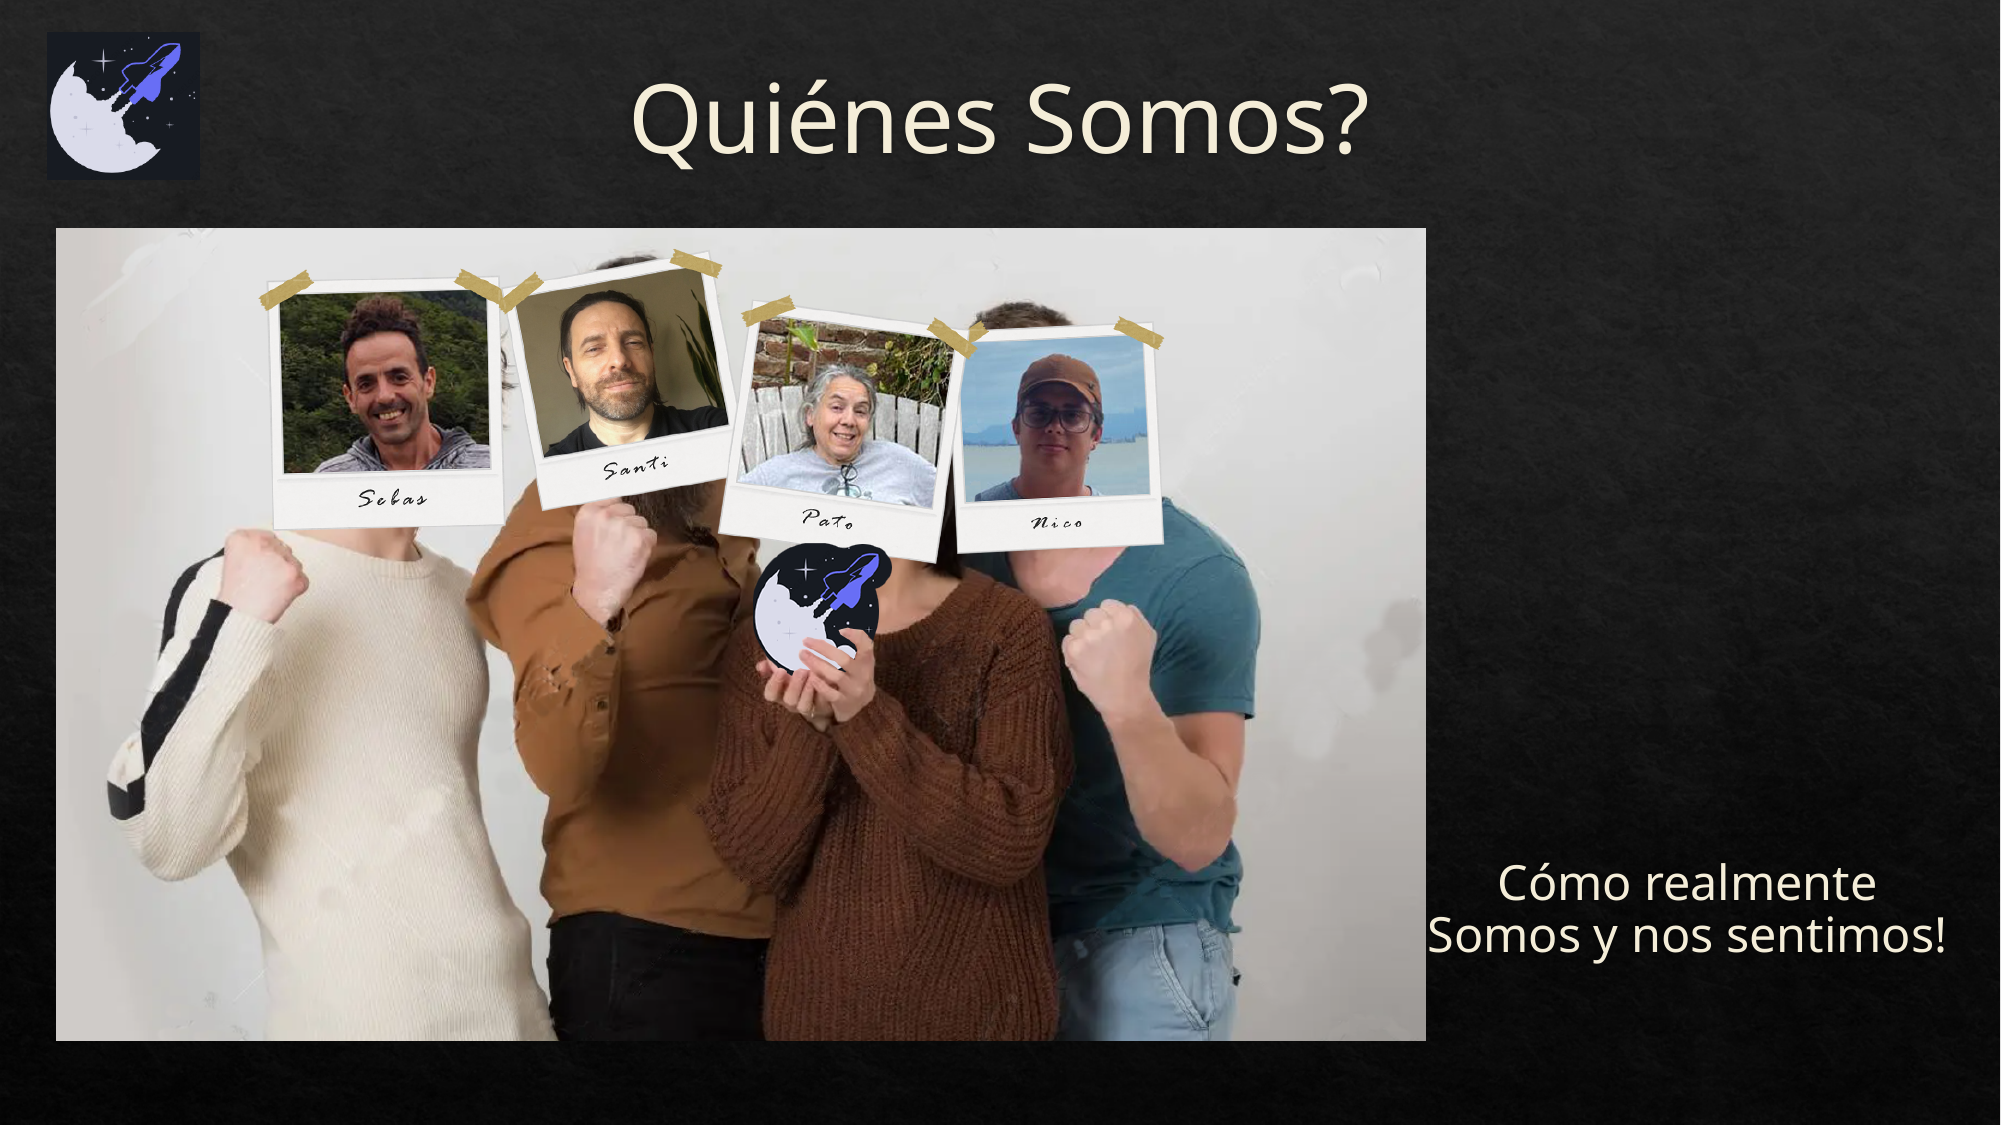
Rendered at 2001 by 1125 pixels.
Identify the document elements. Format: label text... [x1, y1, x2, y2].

text_box Cómo realmente Somos y nos sentimos! [1434, 850, 1997, 971]
picture [56, 228, 1426, 1041]
picture [46, 32, 201, 180]
title Quiénes Somos? [149, 42, 1849, 204]
